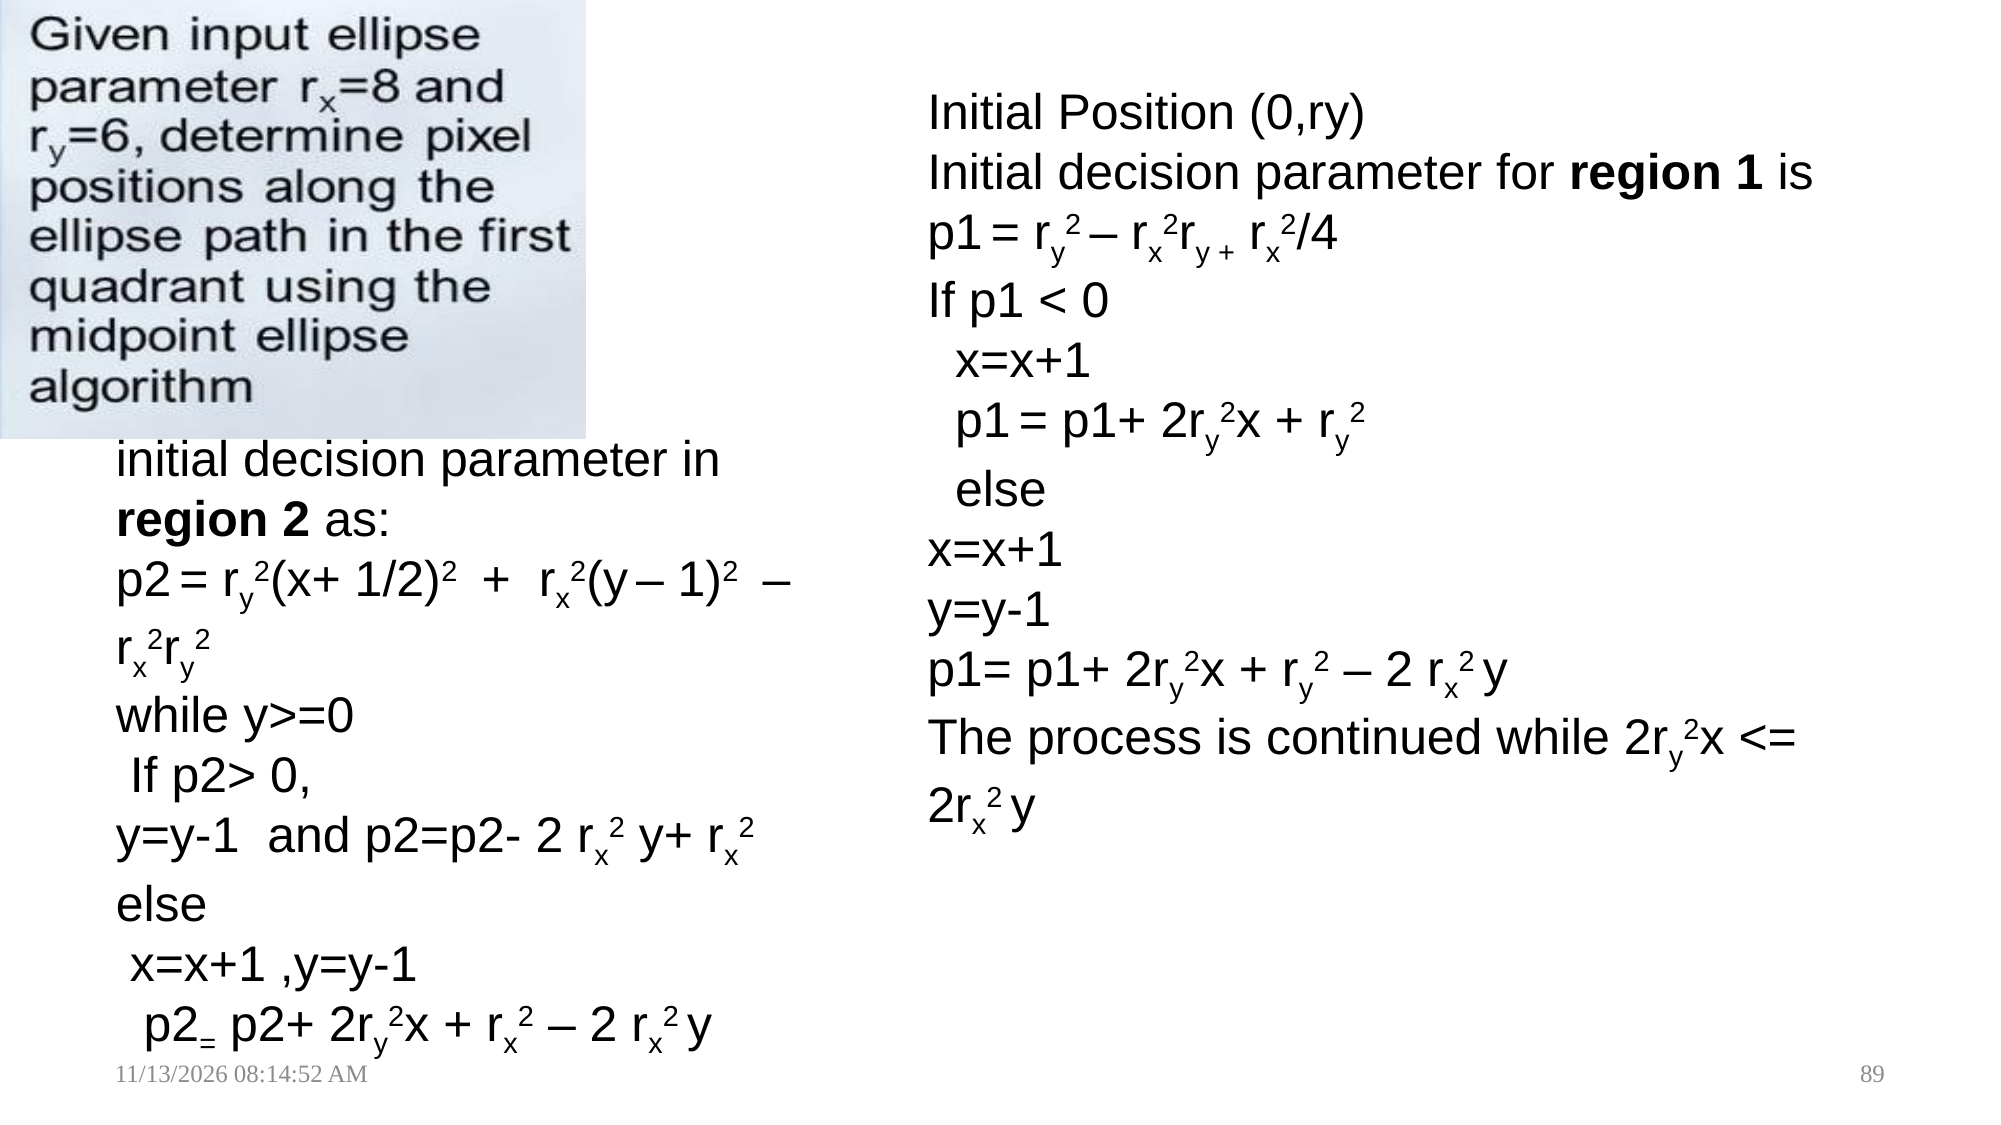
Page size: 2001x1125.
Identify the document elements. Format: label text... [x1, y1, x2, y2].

text_box initial decision parameter in region 2 as: p2 = ry2(x+ 1/2)2 + rx2(y – 1)2 – rx2ry2 while y>=0 If p2> 0, y=y-1 and p2=p2- 2 rx2 y+ rx2 else x=x+1 ,y=y-1 p2= p2+ 2ry2x + rx2 – 2 rx2 y [101, 418, 885, 1125]
picture [0, 0, 587, 439]
text_box Initial Position (0,ry) Initial decision parameter for region 1 is p1 = ry2 – rx2ry + rx2/4 If p1 < 0 x=x+1 p1 = p1+ 2ry2x + ry2 else x=x+1 y=y-1 p1= p1+ 2ry2x + ry2 – 2 rx2 y The process is continued while 2ry2x <= 2rx2 y [912, 72, 1913, 849]
slide_number 89 [1433, 1042, 1900, 1103]
